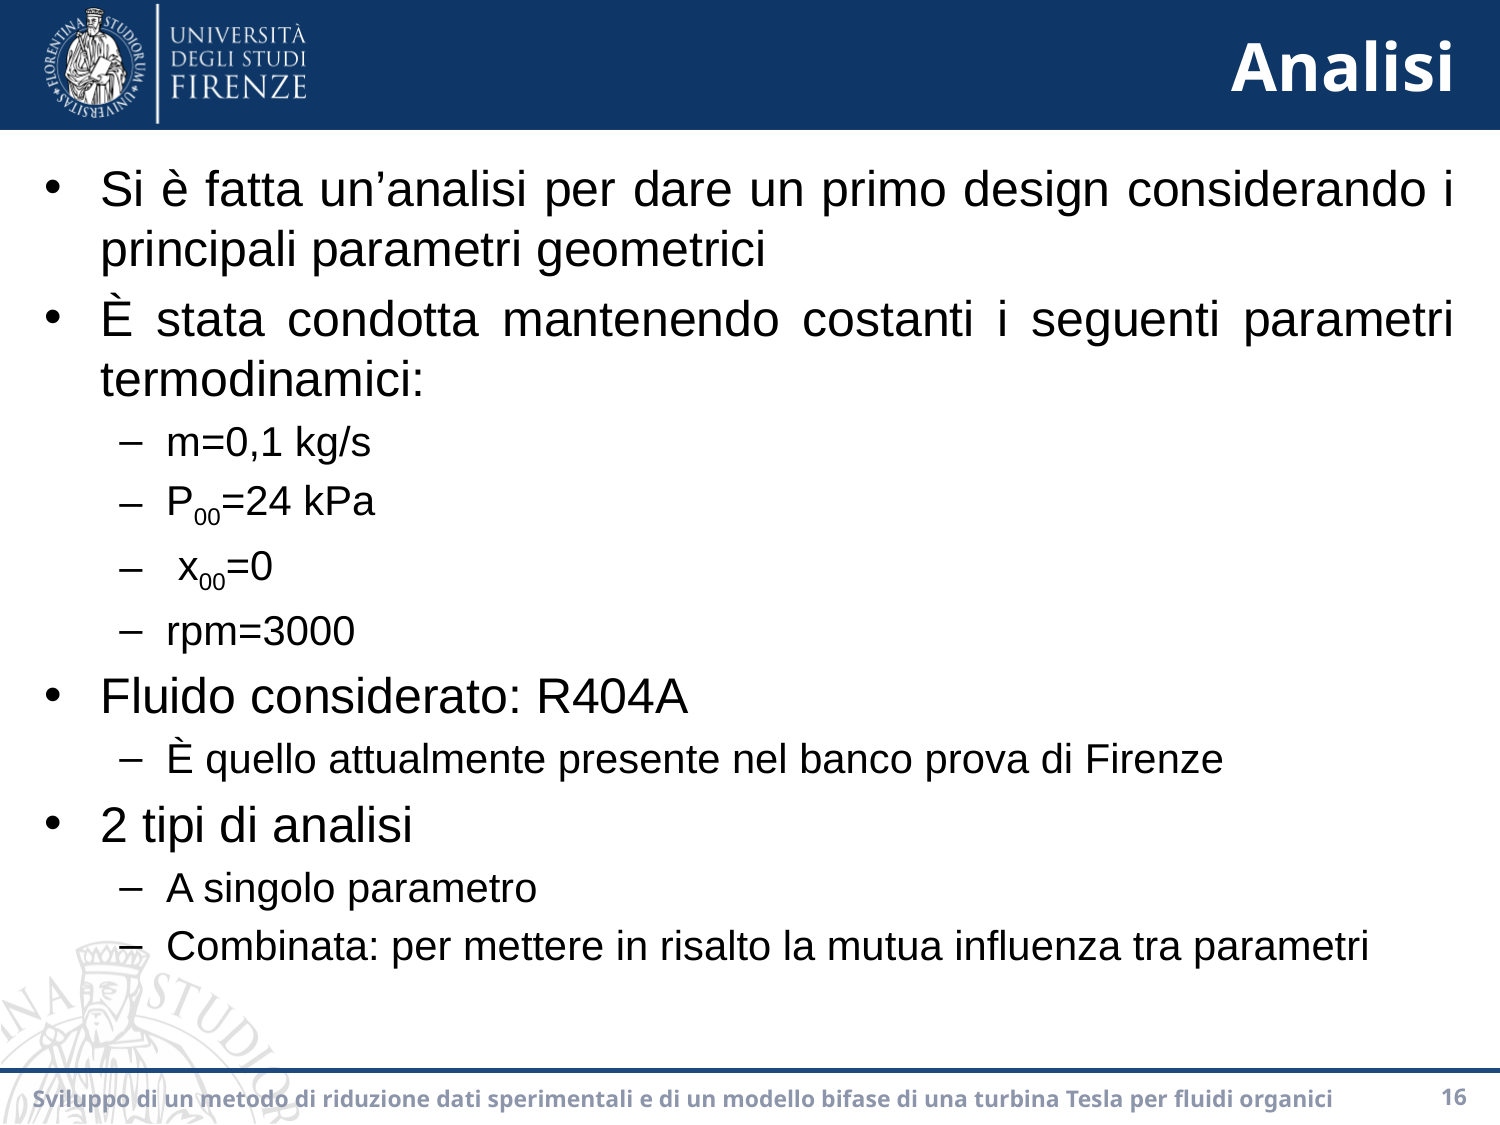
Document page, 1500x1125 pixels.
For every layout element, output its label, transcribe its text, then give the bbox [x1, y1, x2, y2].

title Analisi [324, 30, 1471, 100]
picture [0, 846, 355, 1068]
slide_number 16 [1132, 1082, 1483, 1115]
picture [0, 0, 1500, 131]
picture [0, 1073, 355, 1125]
list Si è fatta un’analisi per dare un primo design considerando i principali parametri geometrici È stata condotta mantenendo costanti i seguenti parametri termodinamici: m=0,1 kg/s P00=24 kPa x00=0 rpm=3000 Fluido considerato: R404A È quello attualmente presente nel banco prova di Firenze 2 tipi di analisi A singolo parametro Combinata: per mettere in risalto la mutua influenza tra parametri [29, 148, 1471, 1047]
footer Sviluppo di un metodo di riduzione dati sperimentali e di un modello bifase di una turbina Tesla per fluidi organici [17, 1082, 1132, 1115]
